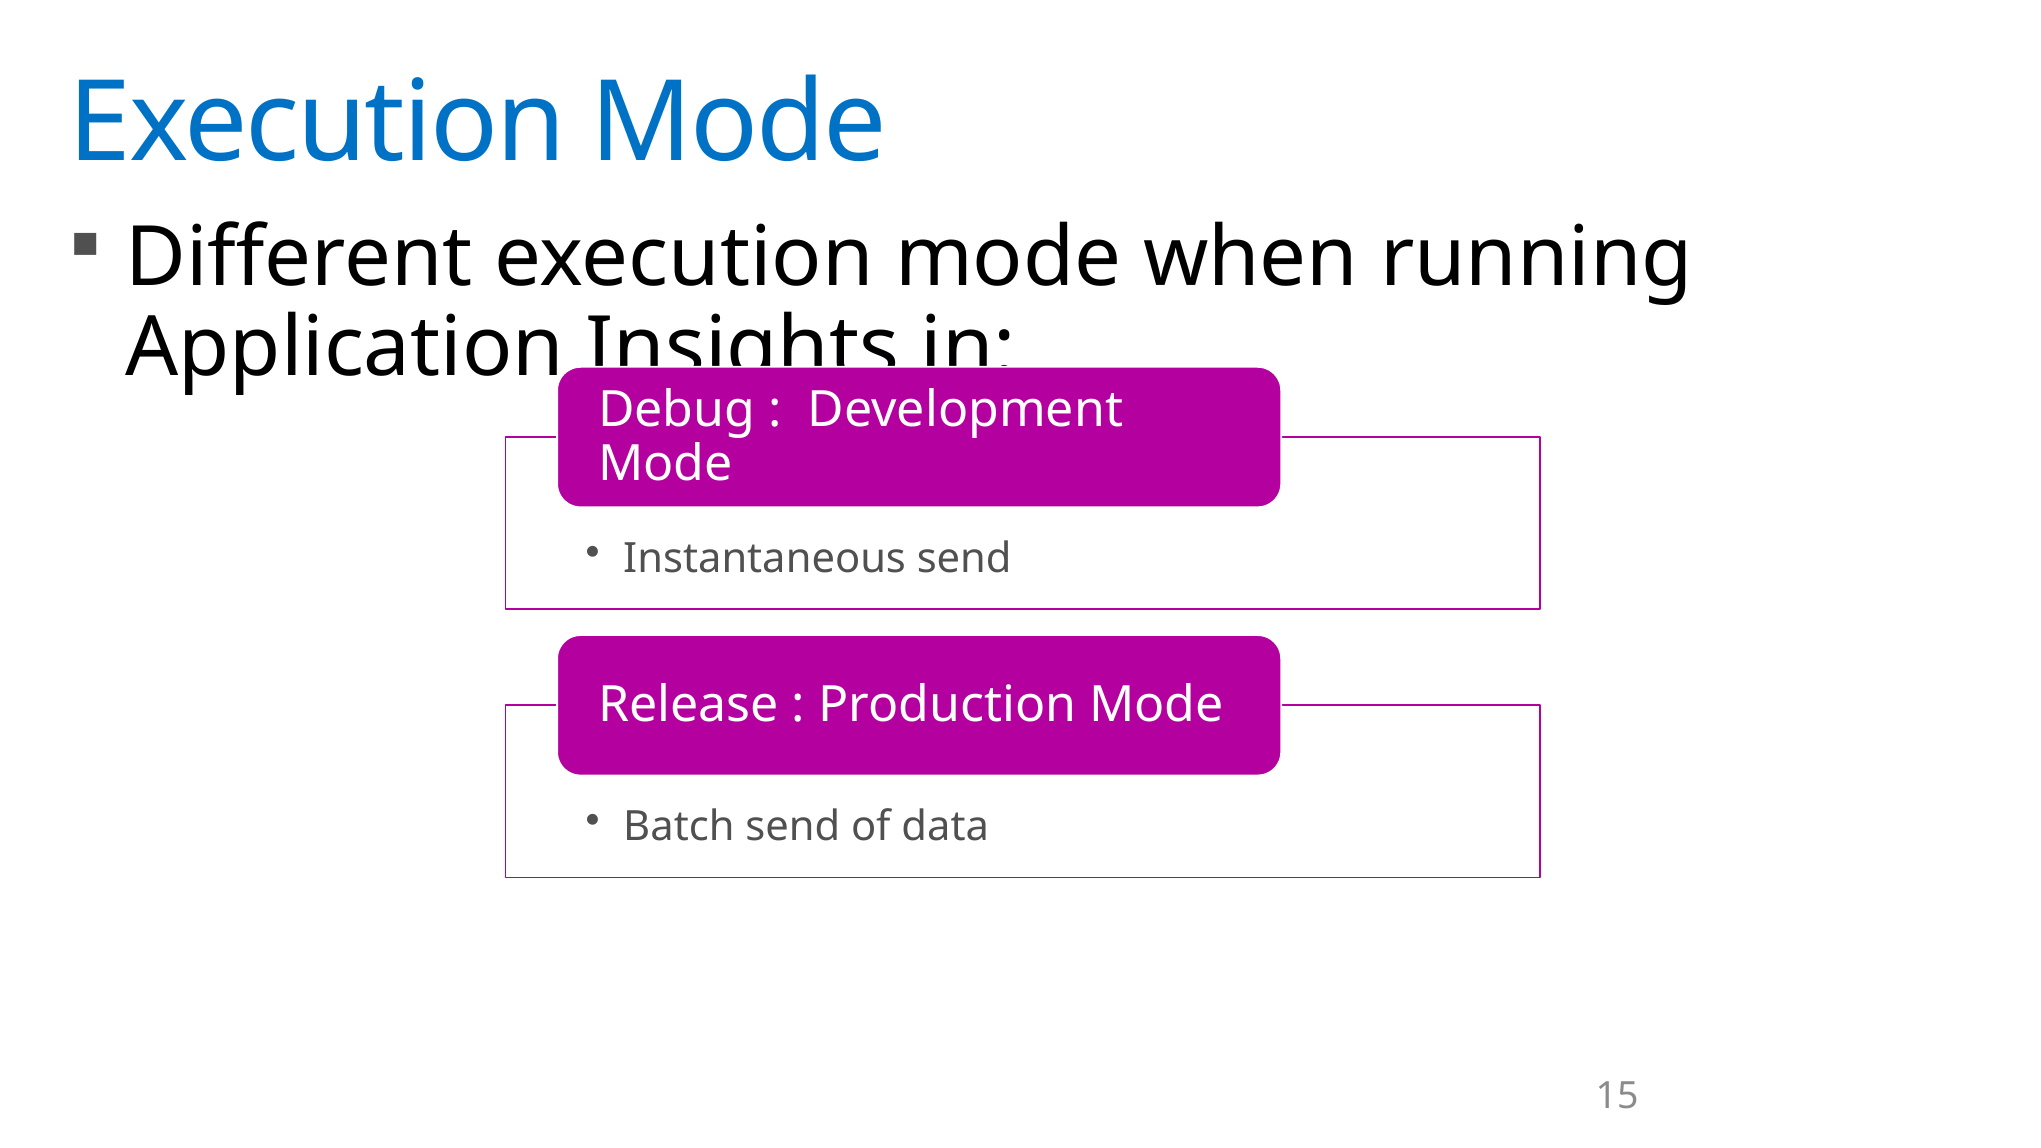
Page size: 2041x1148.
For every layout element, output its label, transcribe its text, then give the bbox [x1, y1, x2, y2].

slide_number 15 [1580, 1063, 2041, 1125]
title Execution Mode [45, 48, 1996, 199]
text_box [505, 365, 1541, 880]
list Different execution mode when running Application Insights in: [45, 199, 1996, 565]
